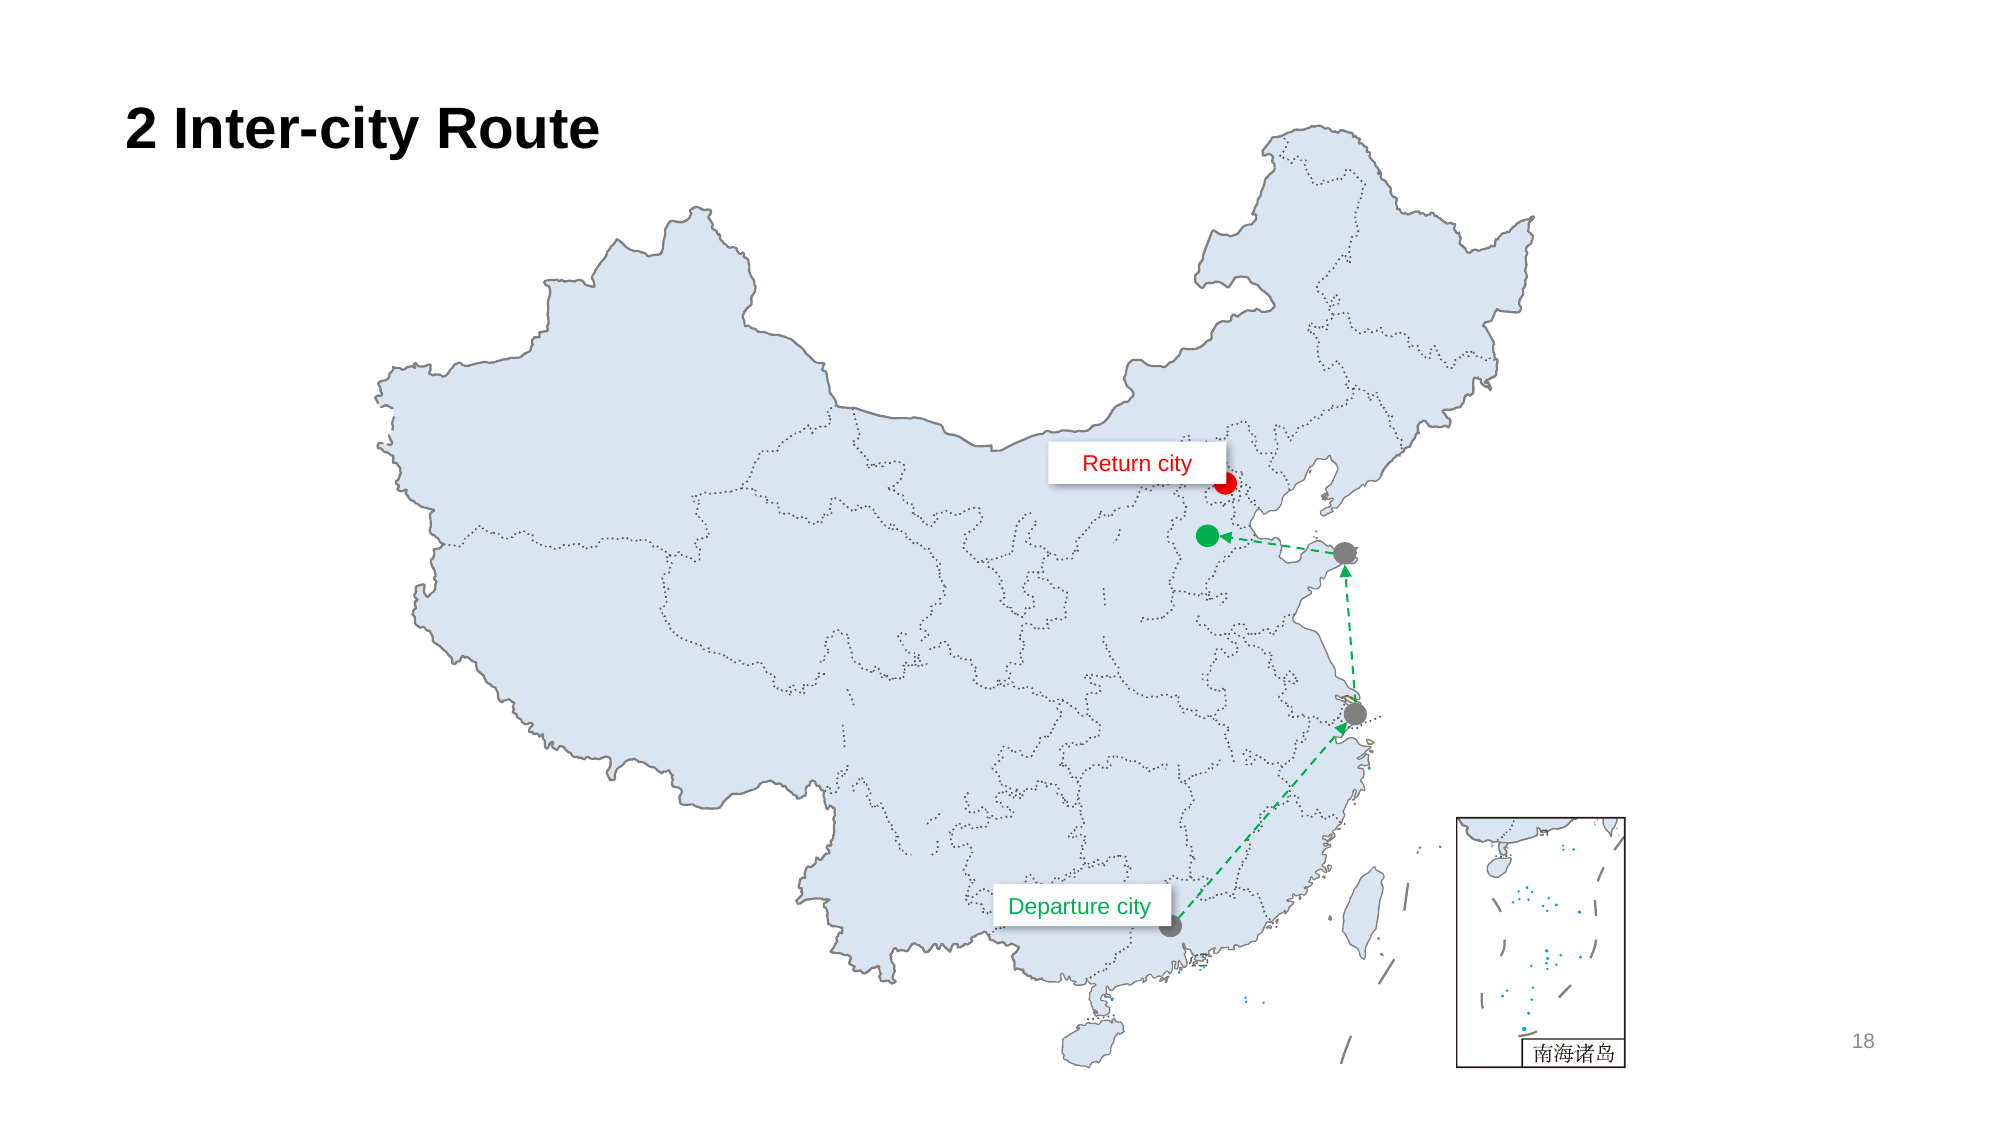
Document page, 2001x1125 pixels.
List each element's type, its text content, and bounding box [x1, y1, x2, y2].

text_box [1178, 722, 1348, 918]
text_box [1344, 564, 1356, 703]
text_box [1218, 535, 1334, 554]
slide_number 18 [1626, 1023, 1890, 1058]
title 2 Inter-city Route [109, 0, 1890, 169]
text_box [373, 124, 1626, 1069]
